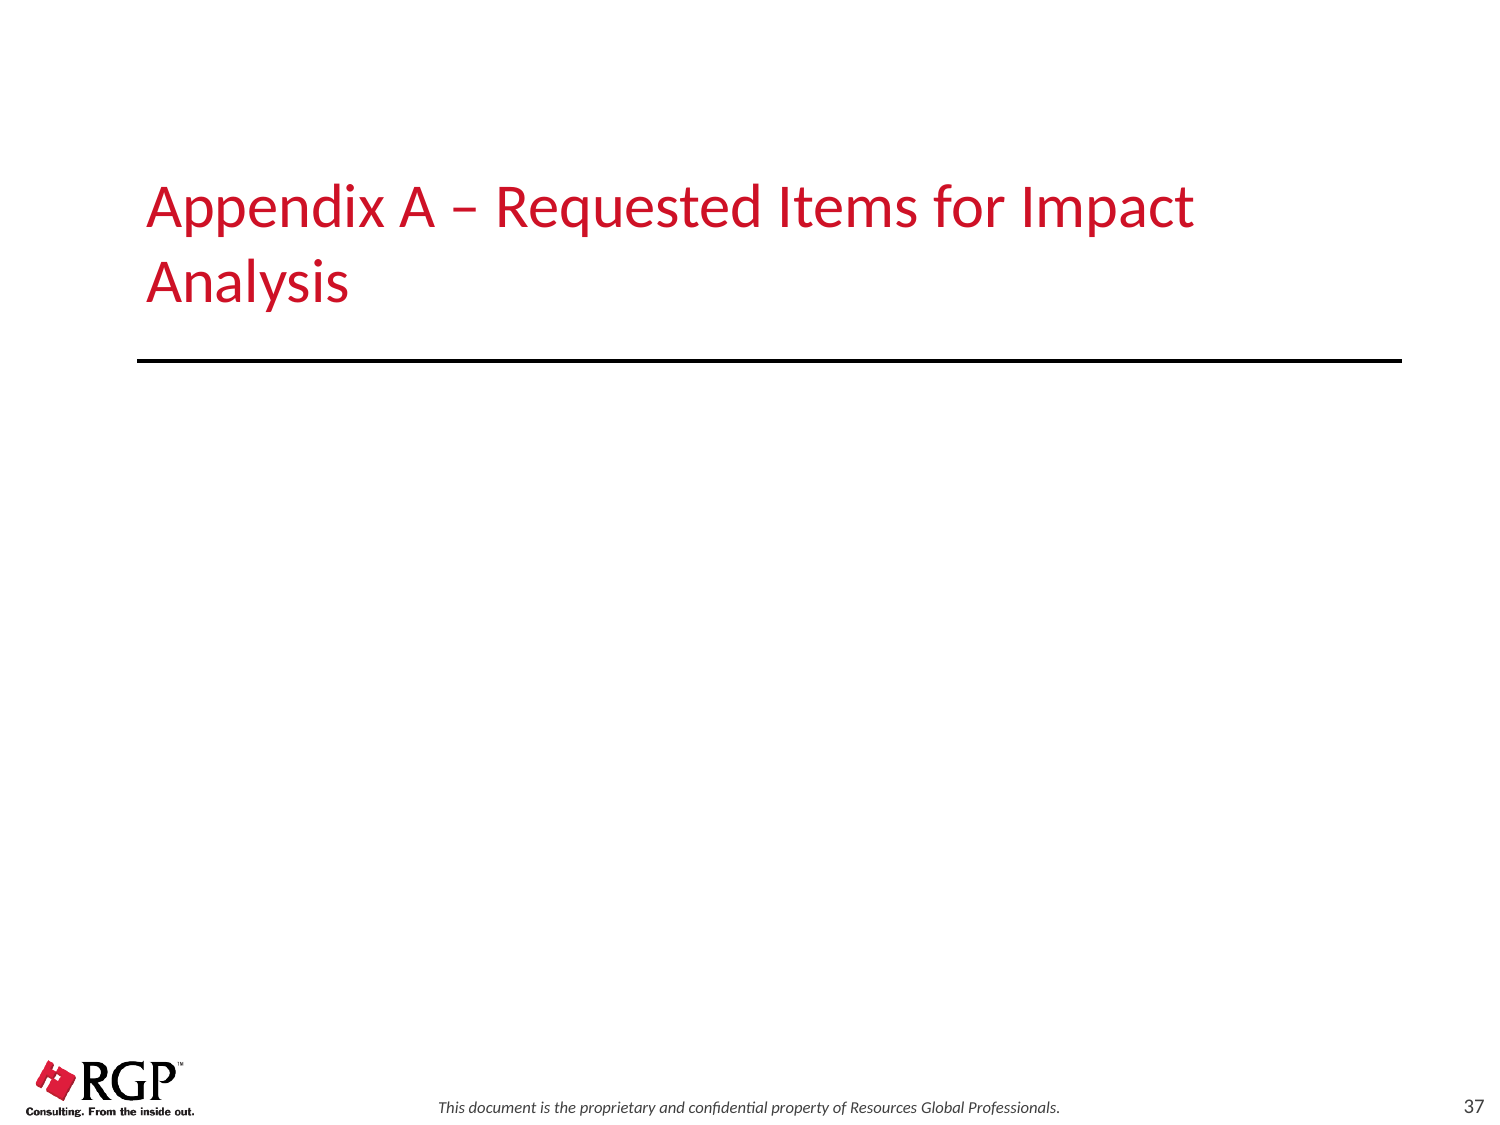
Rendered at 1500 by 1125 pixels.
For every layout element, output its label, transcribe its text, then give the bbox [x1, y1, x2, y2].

title Appendix A – Requested Items for Impact Analysis [131, 81, 1407, 323]
picture [26, 1060, 194, 1117]
